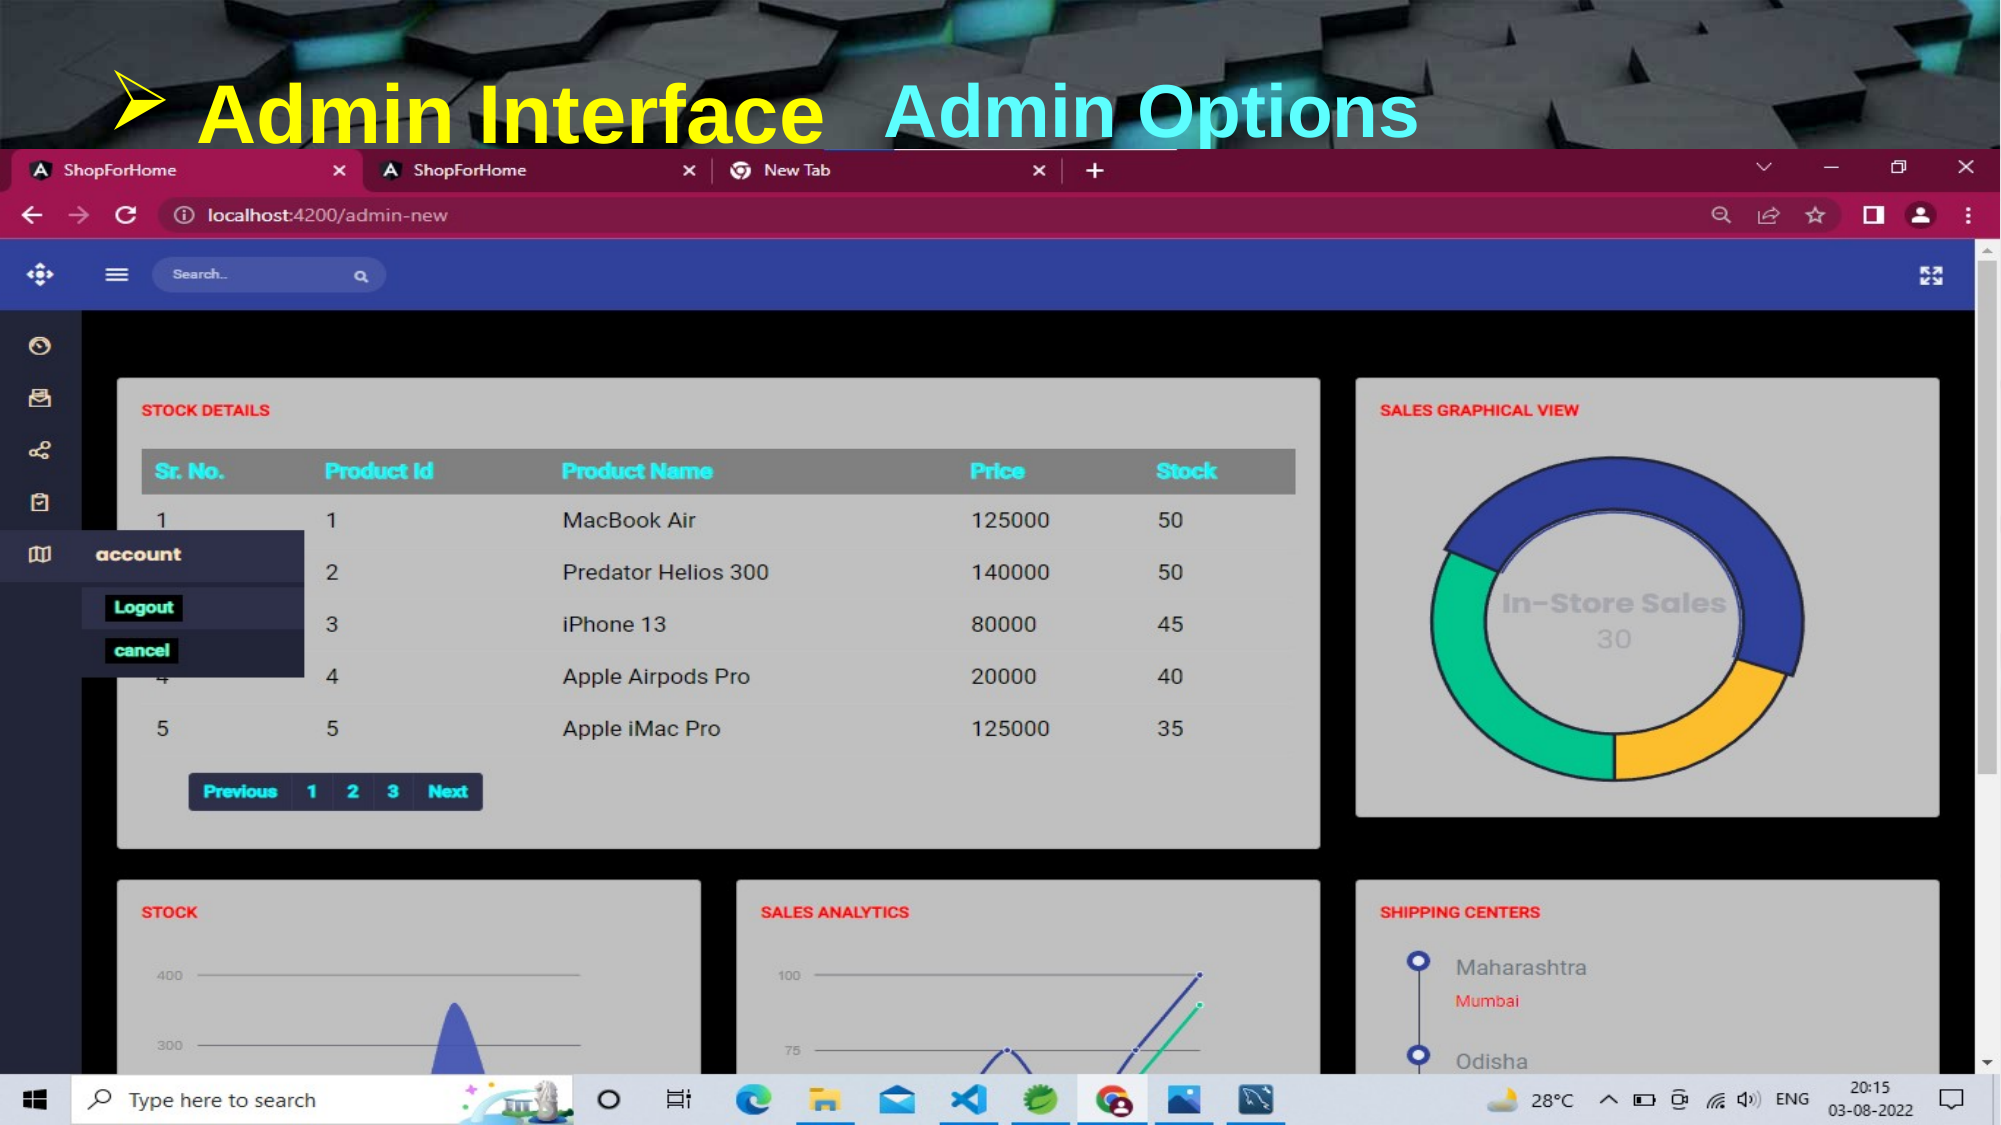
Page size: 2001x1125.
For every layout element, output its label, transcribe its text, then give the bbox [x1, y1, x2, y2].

text_box Admin Interface [92, 53, 1395, 149]
picture [0, 0, 2001, 1125]
text_box Admin Options [848, 55, 1738, 149]
